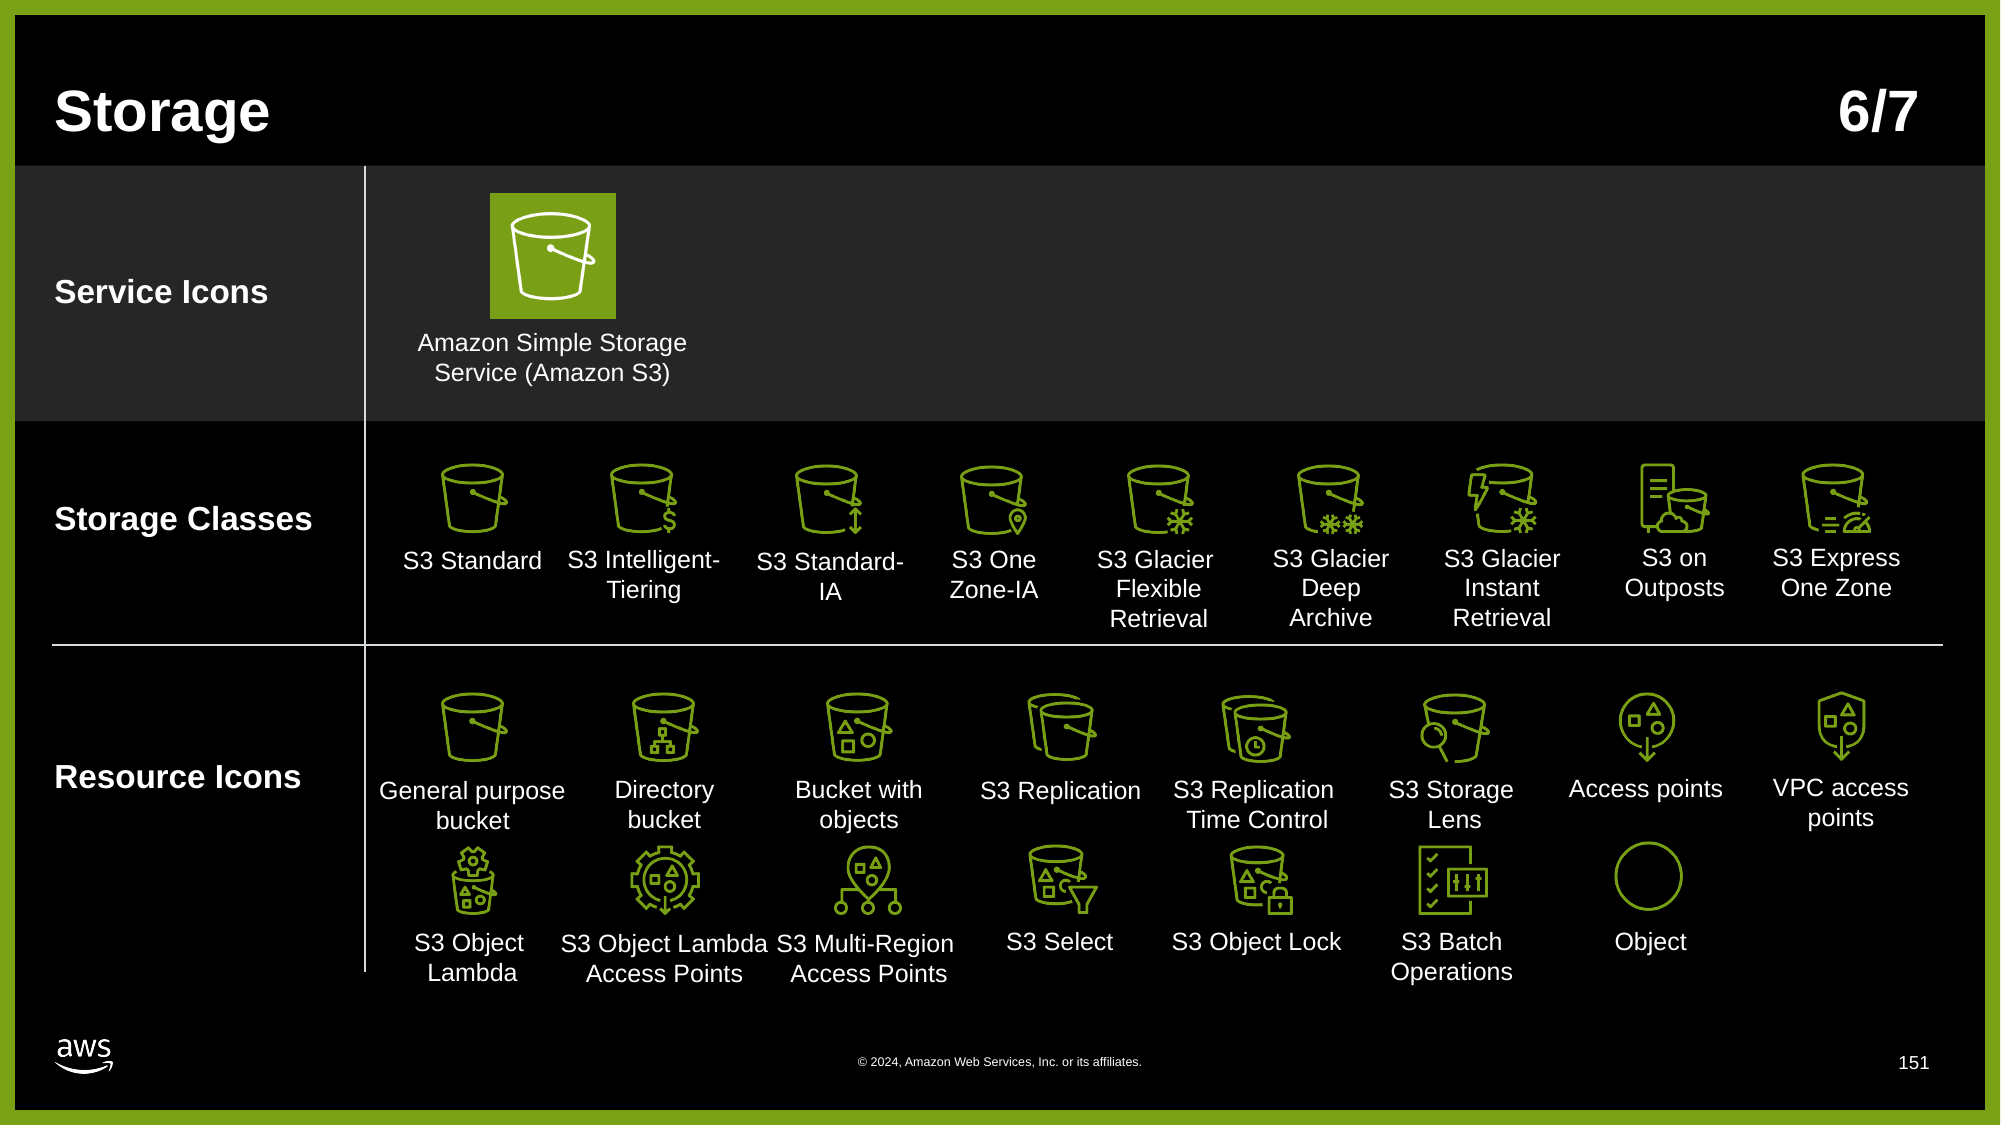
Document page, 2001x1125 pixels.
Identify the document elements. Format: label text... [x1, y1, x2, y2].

text_box VPC access points [1746, 764, 1937, 840]
picture [1122, 461, 1198, 537]
picture [821, 689, 897, 765]
text_box S3 Glacier Deep Archive [1249, 534, 1413, 640]
picture [790, 461, 866, 537]
picture [1610, 838, 1686, 914]
text_box S3 Express One Zone [1749, 534, 1924, 610]
picture [1637, 460, 1713, 536]
text_box S3 Replication Time Control [1151, 765, 1349, 841]
text_box S3 on Outposts [1587, 534, 1749, 610]
picture [1292, 461, 1368, 537]
text_box General purpose bucket [359, 766, 587, 842]
picture [829, 842, 905, 918]
picture [1025, 841, 1101, 917]
footer © 2024, Amazon Web Services, Inc. or its affiliates. [662, 1031, 1338, 1092]
picture [436, 689, 512, 765]
title Storage 6/7 [39, 59, 1945, 166]
picture [55, 1039, 113, 1074]
text_box S3 Object Lambda Access Points [541, 919, 758, 995]
picture [1803, 688, 1879, 764]
text_box S3 Select [978, 918, 1141, 964]
text_box S3 Batch Operations [1354, 918, 1550, 994]
text_box S3 Standard [359, 536, 550, 582]
text_box S3 Object Lambda [359, 919, 541, 995]
text_box S3 Storage Lens [1349, 765, 1561, 841]
text_box S3 Glacier Instant Retrieval [1415, 534, 1590, 640]
text_box Directory bucket [582, 765, 747, 841]
text_box S3 Standard-IA [729, 538, 931, 613]
picture [1223, 842, 1299, 918]
text_box S3 Object Lock [1151, 918, 1354, 964]
picture [1218, 690, 1294, 766]
slide_number 151 [1494, 1031, 1945, 1092]
picture [435, 842, 511, 918]
picture [490, 193, 616, 319]
picture [1416, 690, 1493, 766]
text_box Amazon Simple Storage Service (Amazon S3) [368, 319, 737, 394]
picture [955, 462, 1031, 538]
text_box S3 Multi-Region Access Points [758, 919, 980, 995]
text_box Object [1583, 917, 1719, 963]
picture [627, 842, 703, 918]
picture [627, 689, 703, 765]
picture [1415, 842, 1491, 918]
picture [605, 460, 681, 536]
picture [435, 460, 512, 536]
text_box S3 Replication [947, 766, 1151, 812]
text_box Access points [1532, 765, 1746, 811]
picture [1798, 460, 1874, 536]
text_box S3 Glacier Flexible Retrieval [1080, 535, 1238, 641]
picture [1024, 688, 1100, 764]
picture [1464, 460, 1540, 536]
text_box S3 Intelligent- Tiering [550, 535, 738, 611]
text_box Bucket with objects [753, 765, 965, 841]
picture [1609, 689, 1685, 765]
text_box S3 One Zone-IA [921, 535, 1067, 611]
